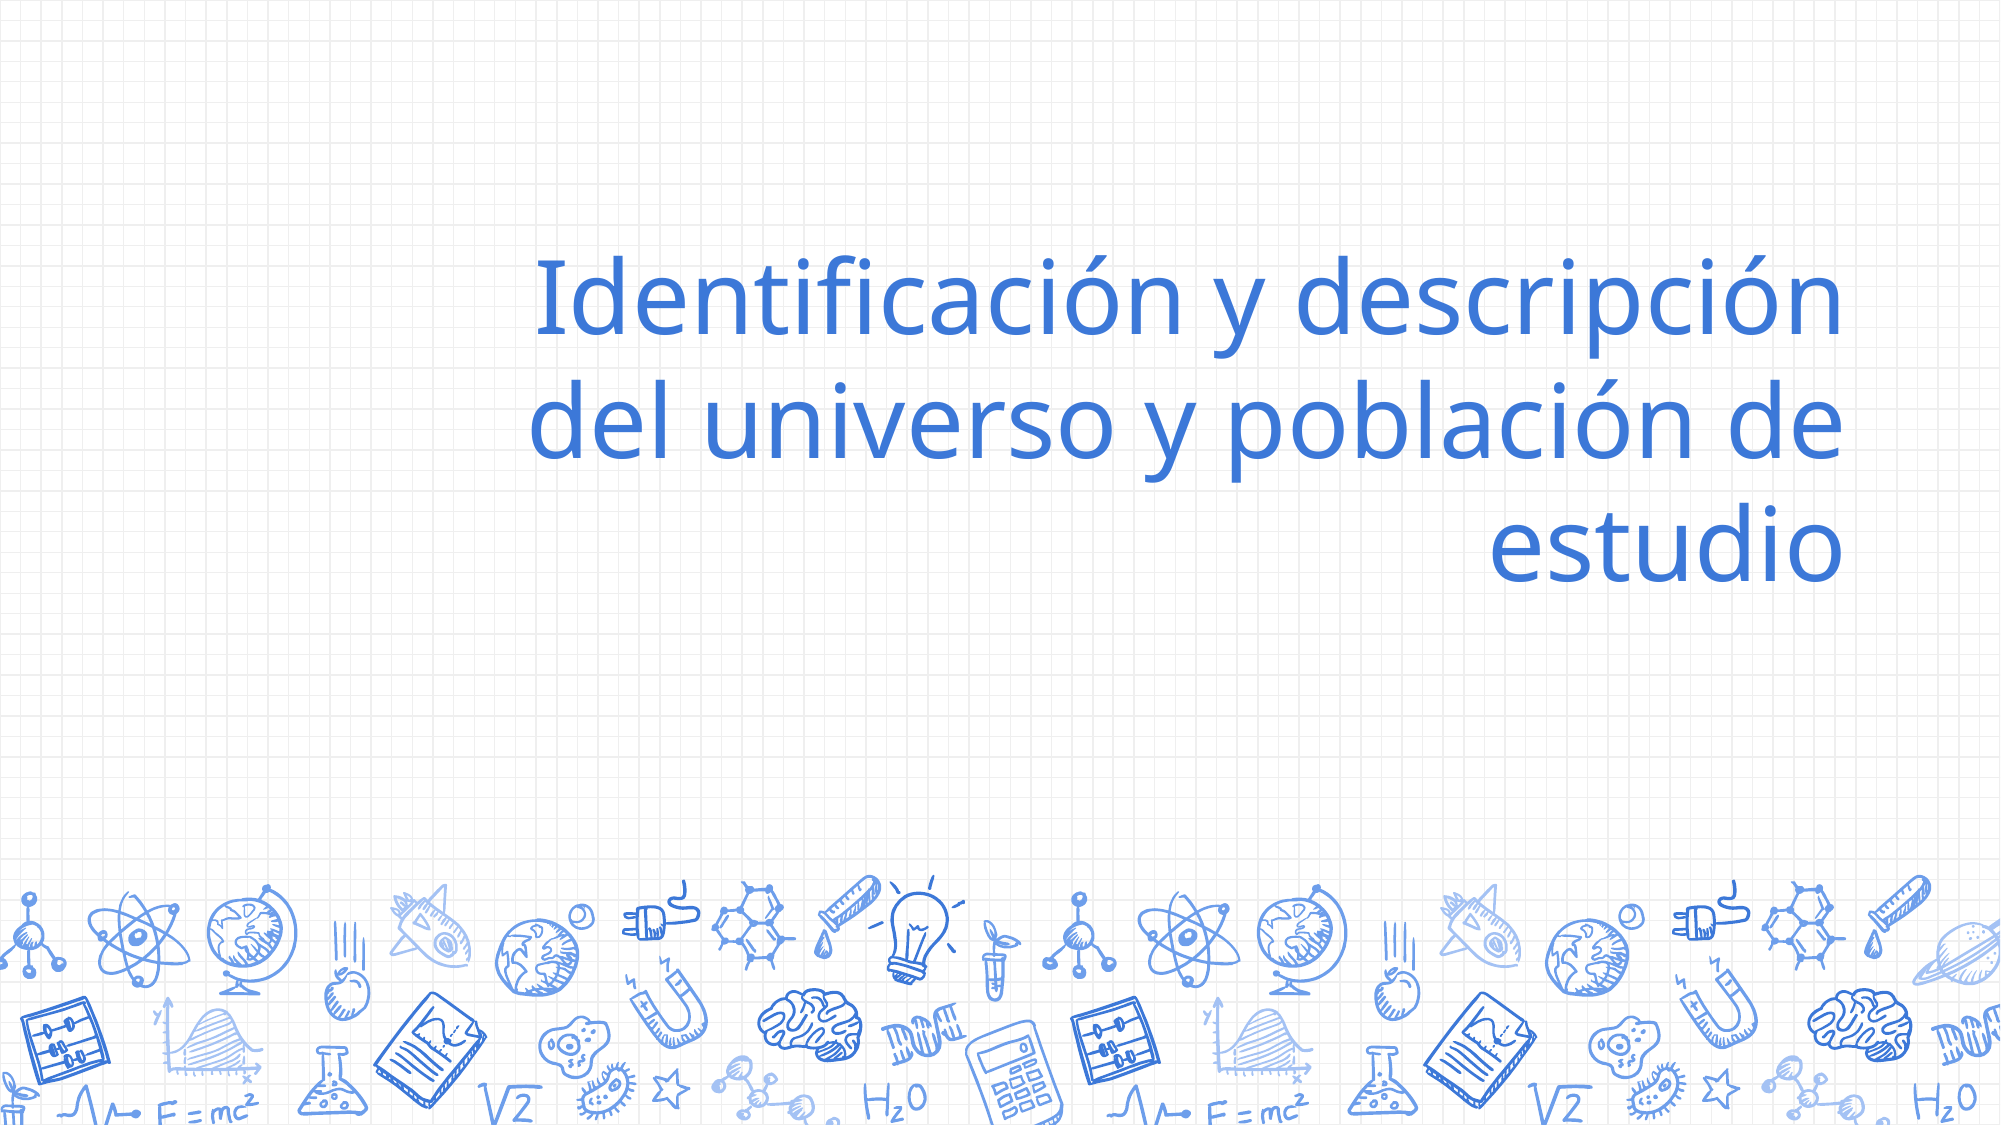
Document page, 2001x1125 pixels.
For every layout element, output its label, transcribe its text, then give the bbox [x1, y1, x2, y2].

title Identificación y descripción del universo y población de estudio [491, 363, 1862, 618]
